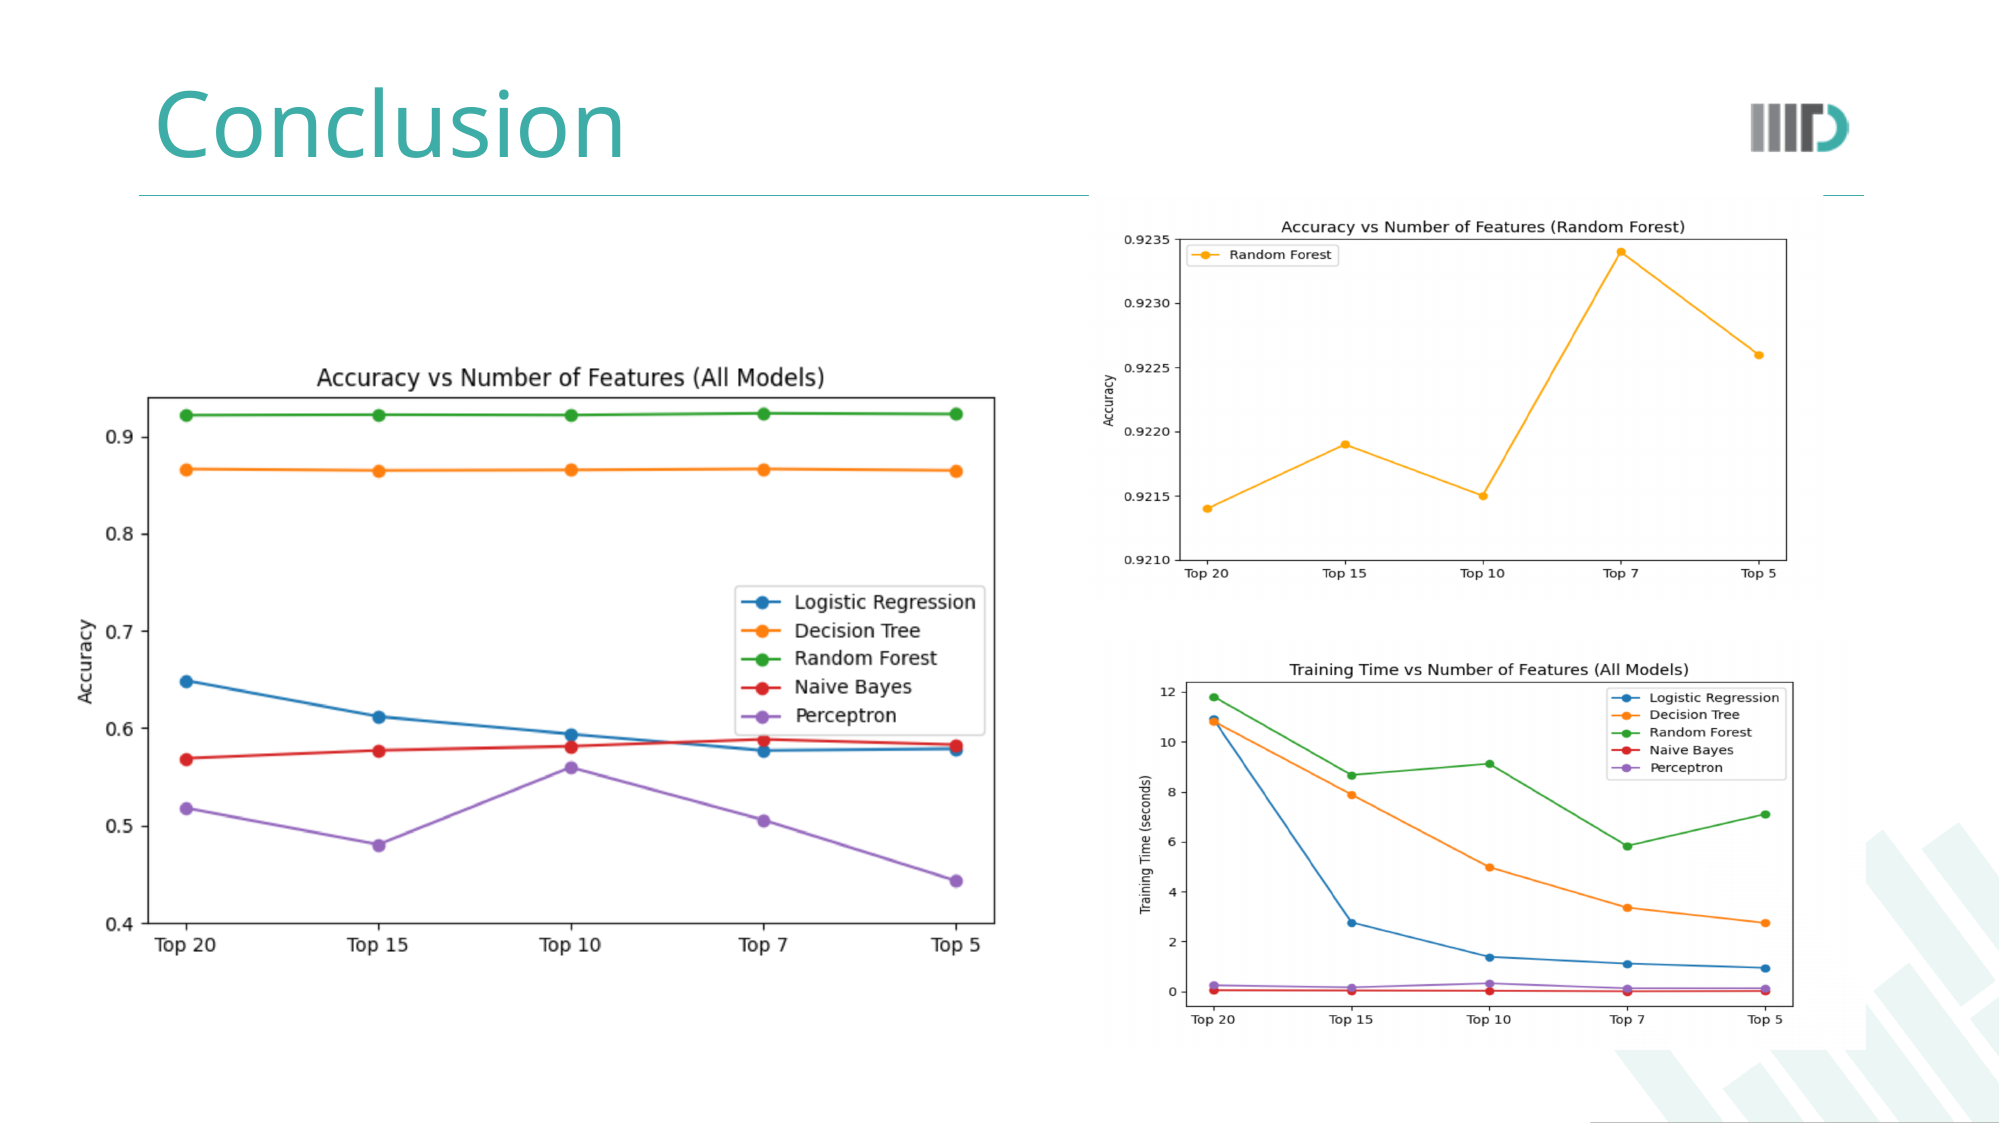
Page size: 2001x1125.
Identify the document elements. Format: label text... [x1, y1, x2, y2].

picture [60, 344, 1029, 969]
title Conclusion [138, 60, 1689, 196]
picture [1732, 91, 1864, 165]
picture [1088, 195, 1824, 604]
picture [1088, 641, 2000, 1125]
